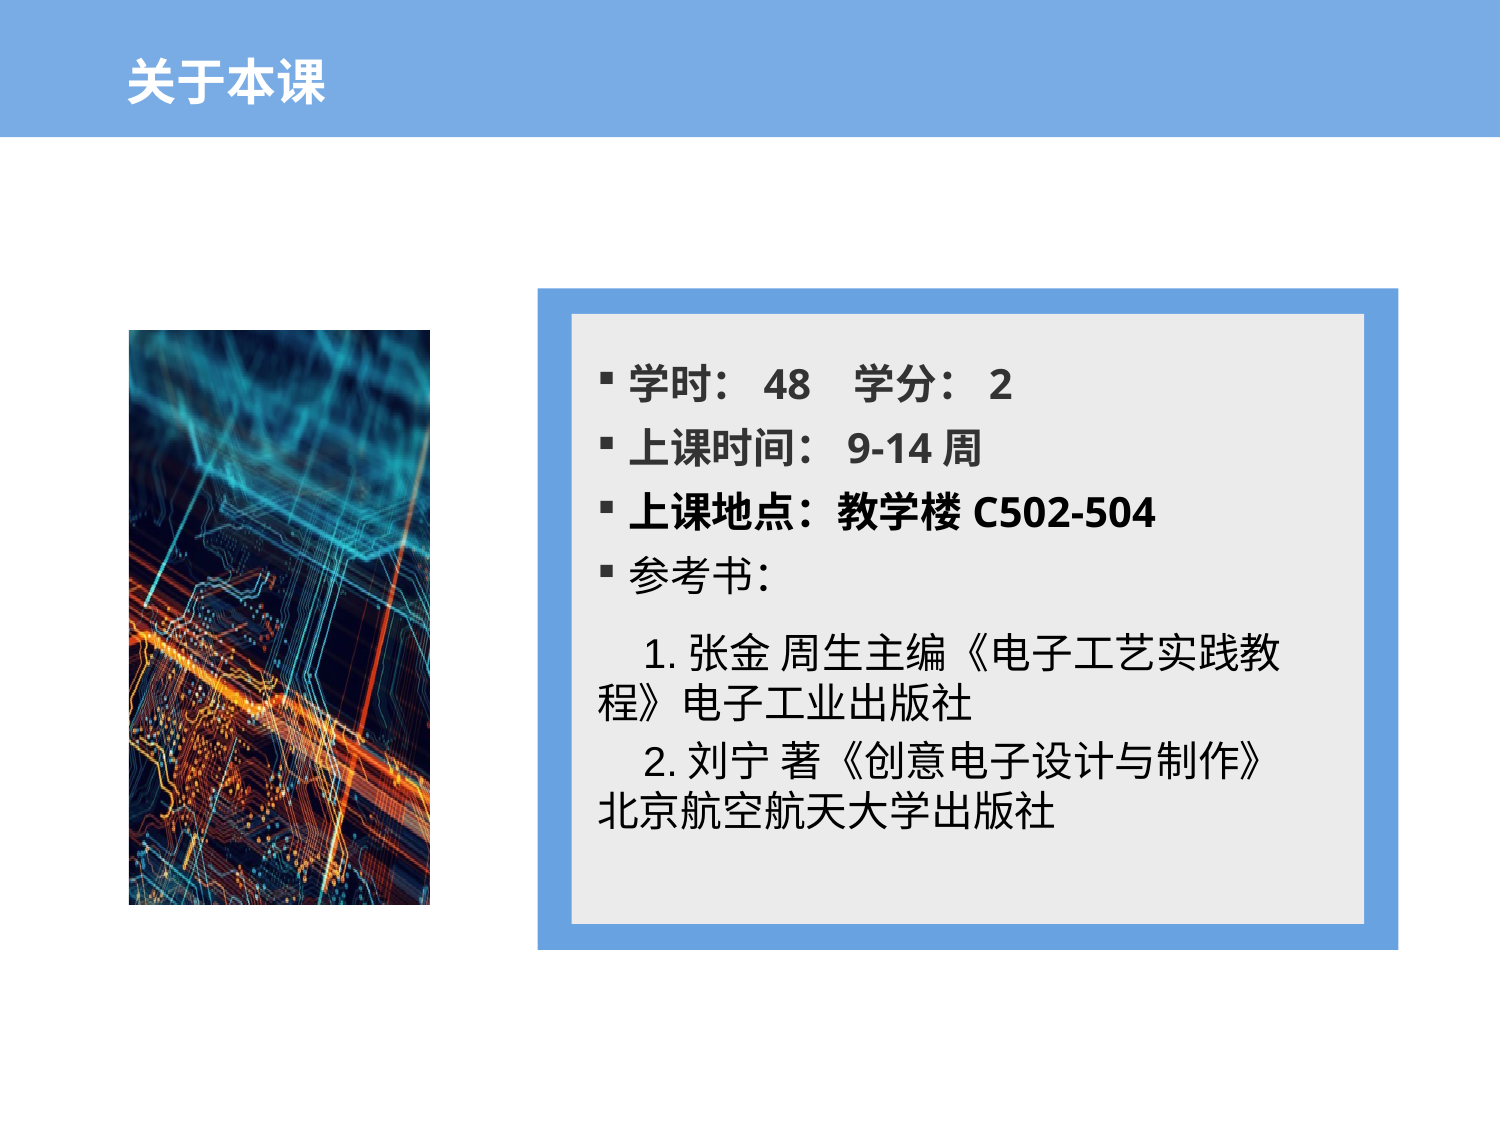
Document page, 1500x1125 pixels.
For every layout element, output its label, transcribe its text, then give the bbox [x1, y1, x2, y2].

picture [128, 329, 505, 909]
text_box [571, 313, 1365, 924]
text_box [537, 288, 1399, 950]
text_box 学时：48 学分：2 上课时间：9-14周 上课地点：教学楼C502-504 参考书： 1.张金 周生主编《电子工艺实践教程》电子工业出版社 2.刘宁 著《创意电子设计与制作》北京航空航天大学出版社 [597, 343, 1325, 782]
text_box [0, 0, 1500, 138]
text_box 关于本课 [111, 42, 1137, 118]
